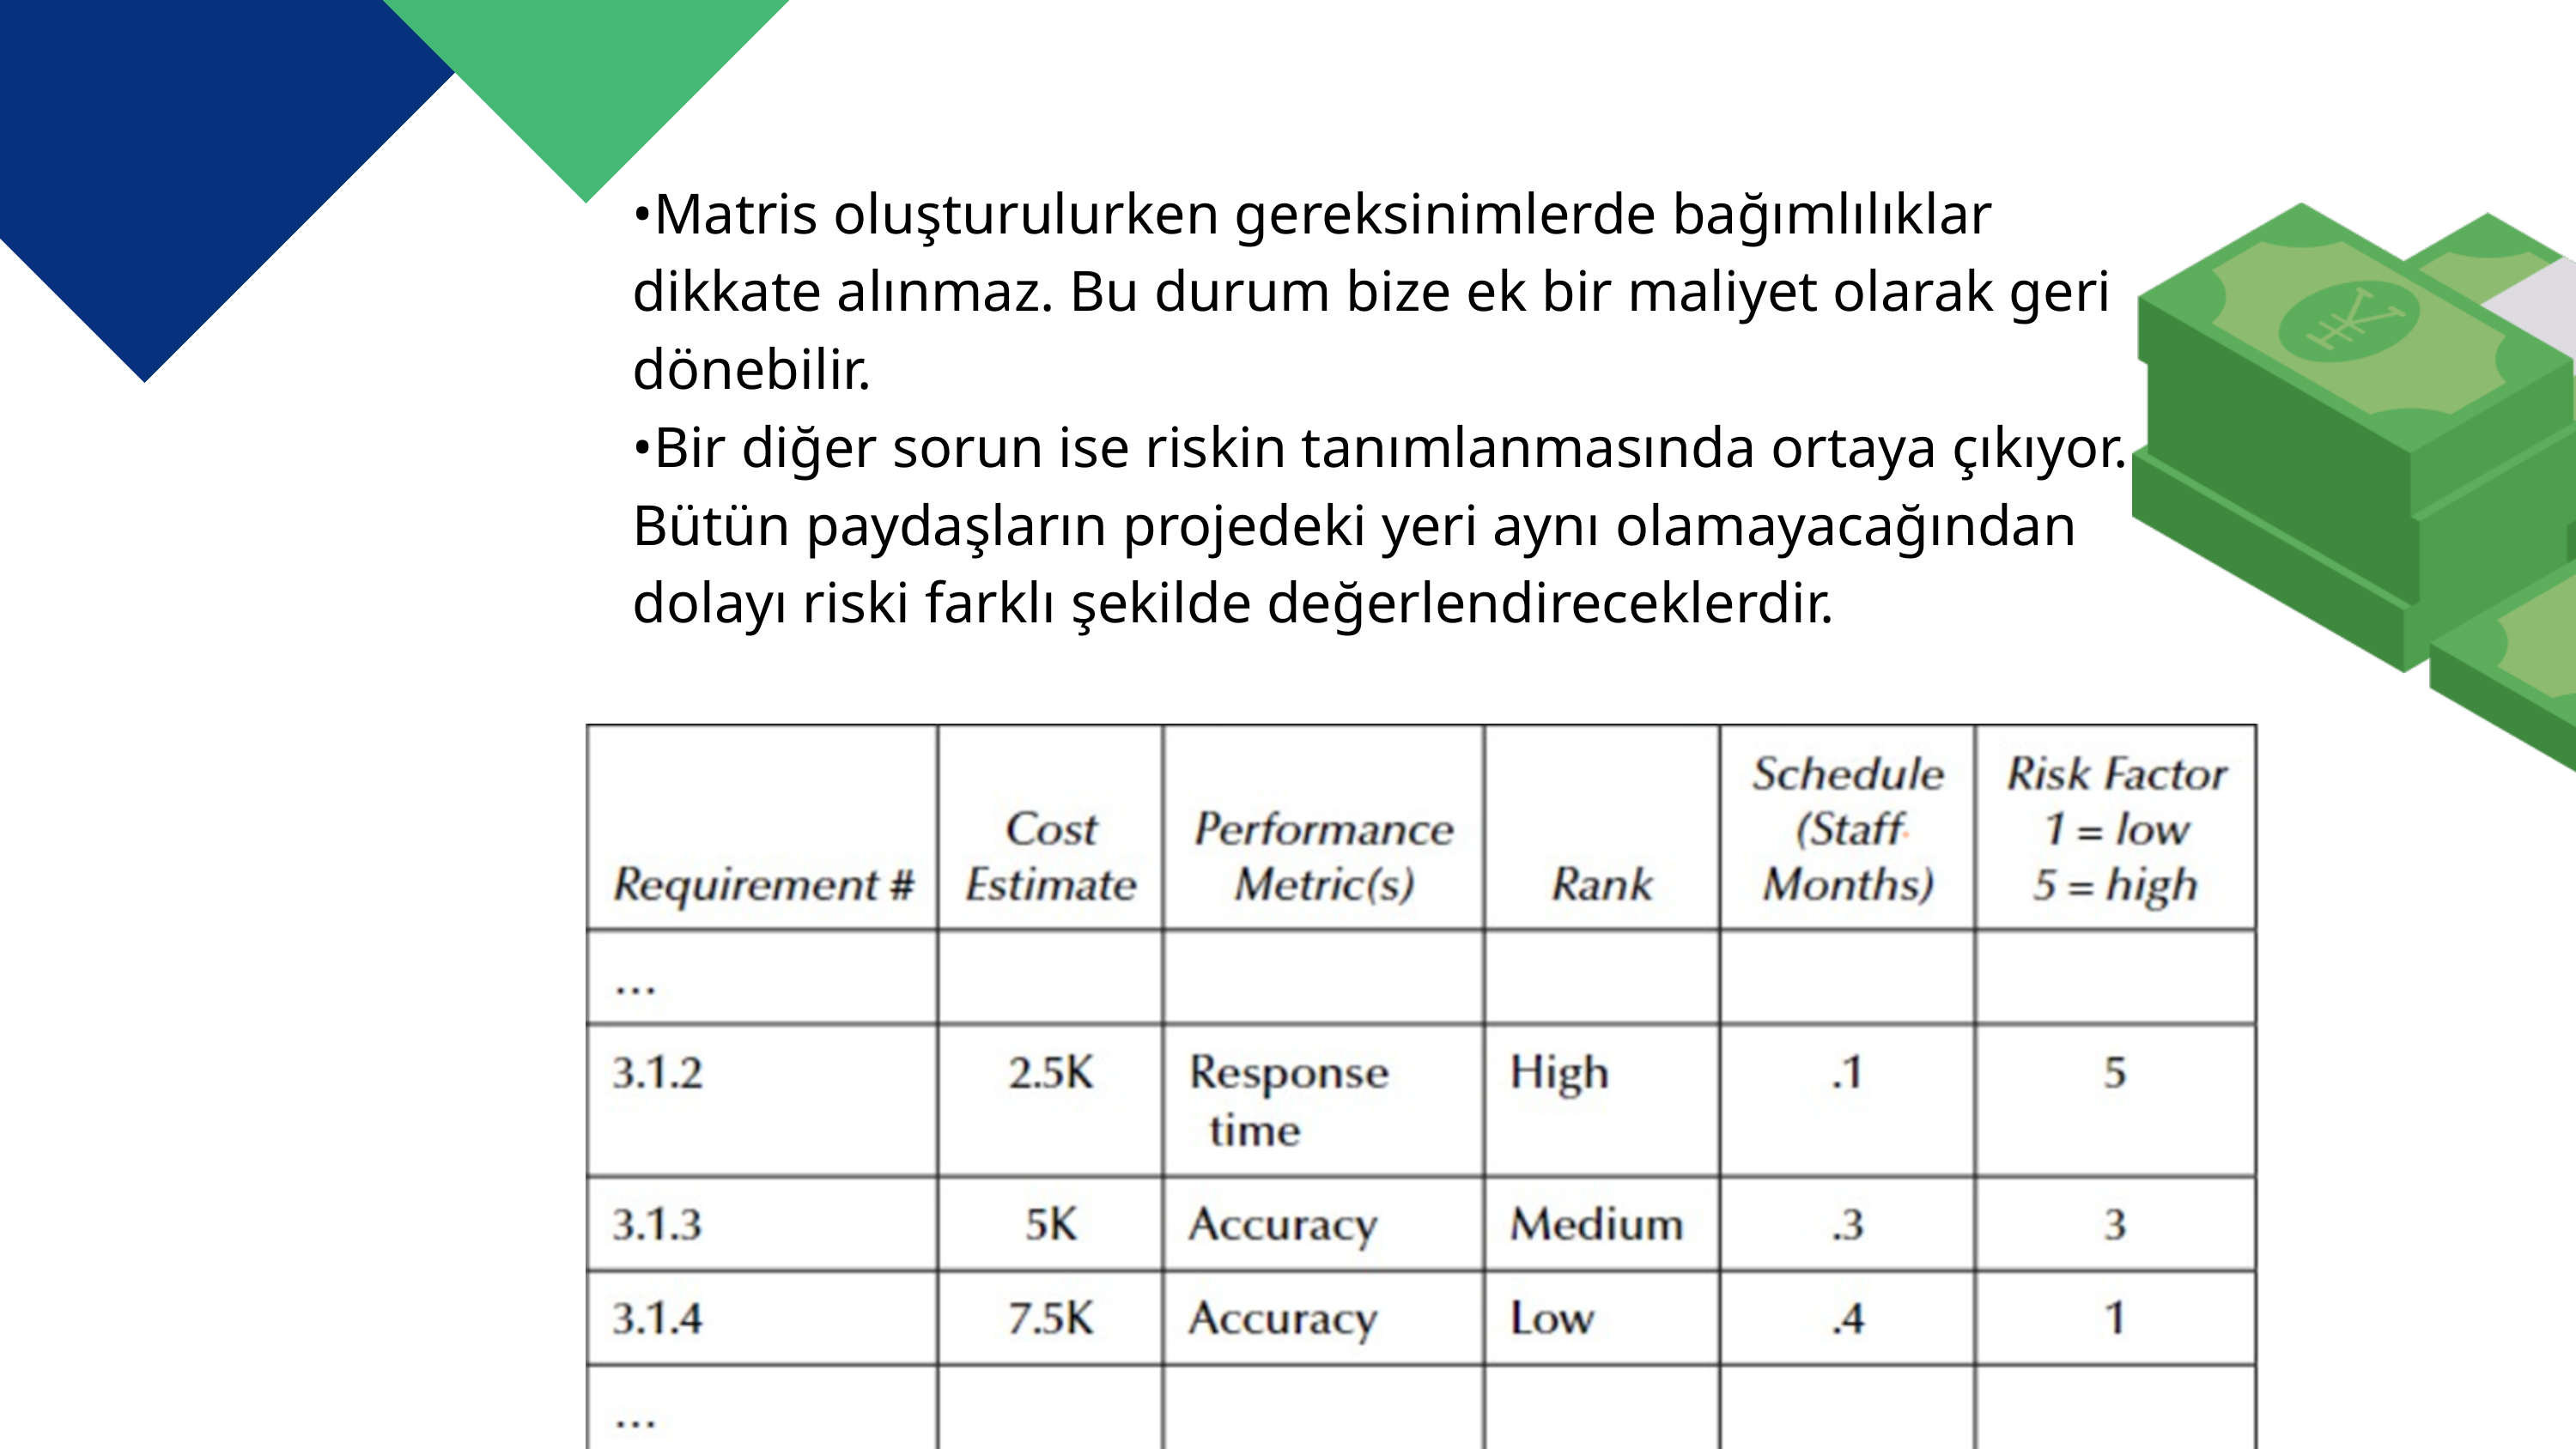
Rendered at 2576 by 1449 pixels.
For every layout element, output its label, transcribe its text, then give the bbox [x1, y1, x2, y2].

picture [586, 203, 2576, 1449]
text_box •Matris oluşturulurken gereksinimlerde bağımlılıklar dikkate alınmaz. Bu durum bize ek bir maliyet olarak geri dönebilir. •Bir diğer sorun ise riskin tanımlanmasında ortaya çıkıyor. Bütün paydaşların projedeki yeri aynı olamayacağından dolayı riski farklı şekilde değerlendireceklerdir. [632, 167, 2133, 712]
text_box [0, 0, 416, 271]
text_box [441, 0, 731, 144]
